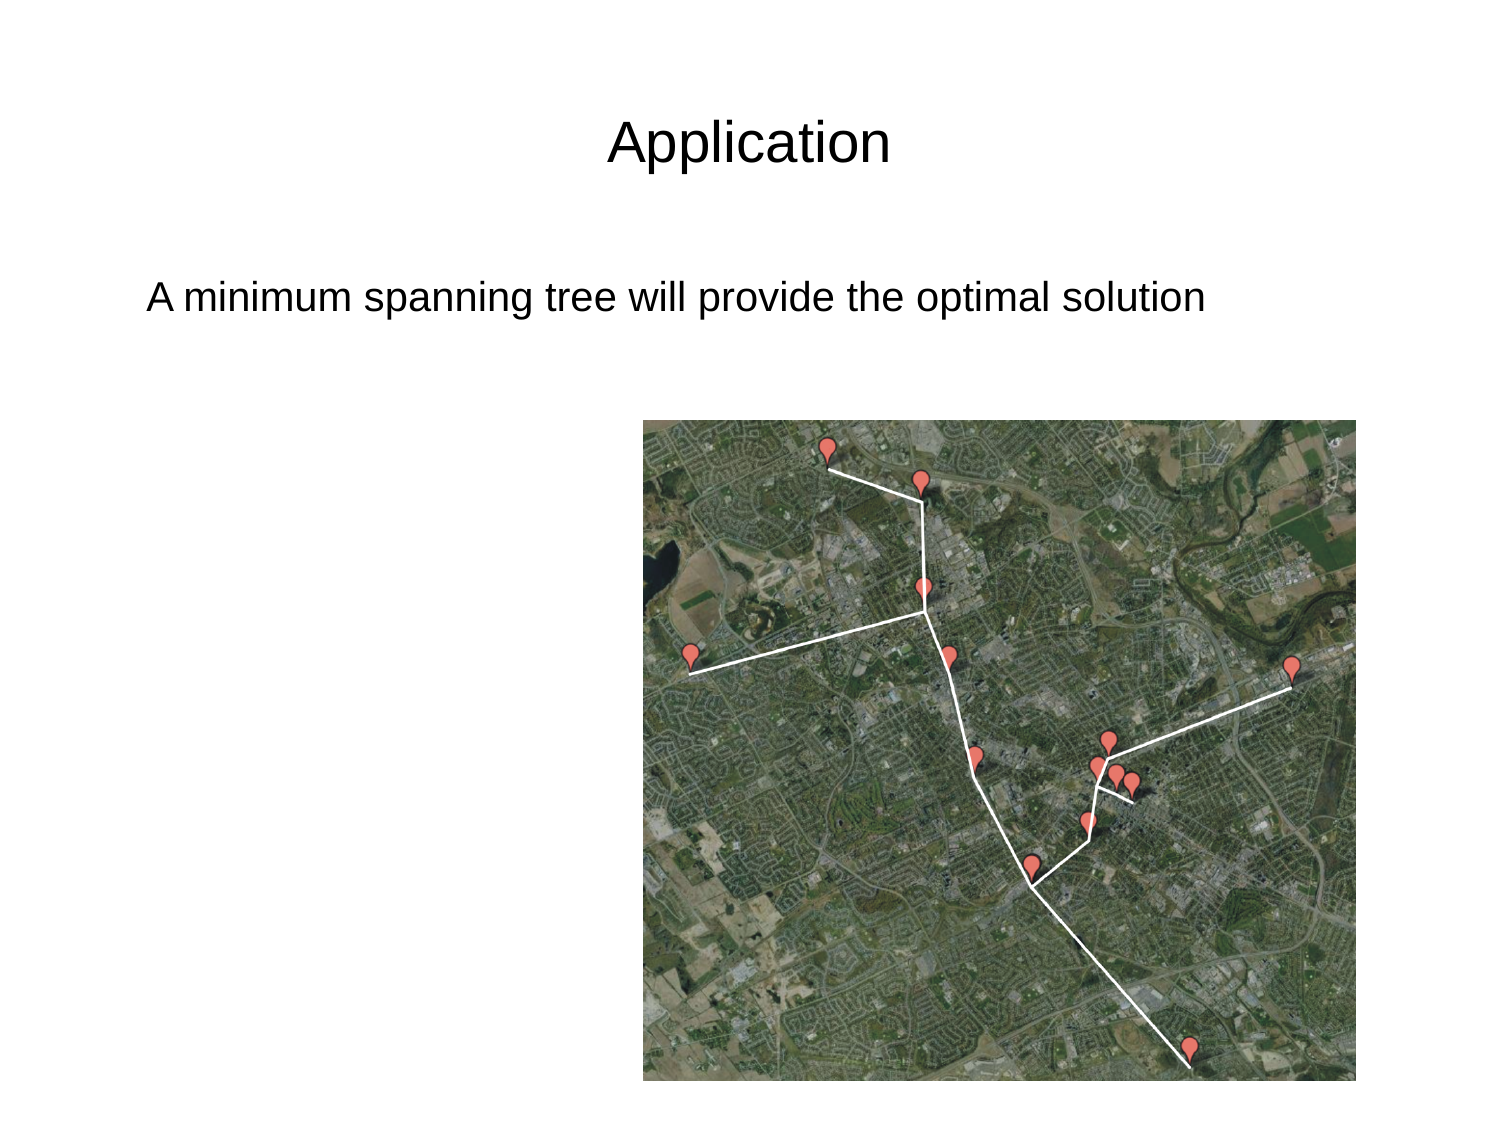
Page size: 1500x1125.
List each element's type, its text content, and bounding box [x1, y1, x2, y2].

picture [643, 420, 1356, 1081]
title Application [74, 44, 1426, 233]
list A minimum spanning tree will provide the optimal solution [74, 262, 1426, 1006]
